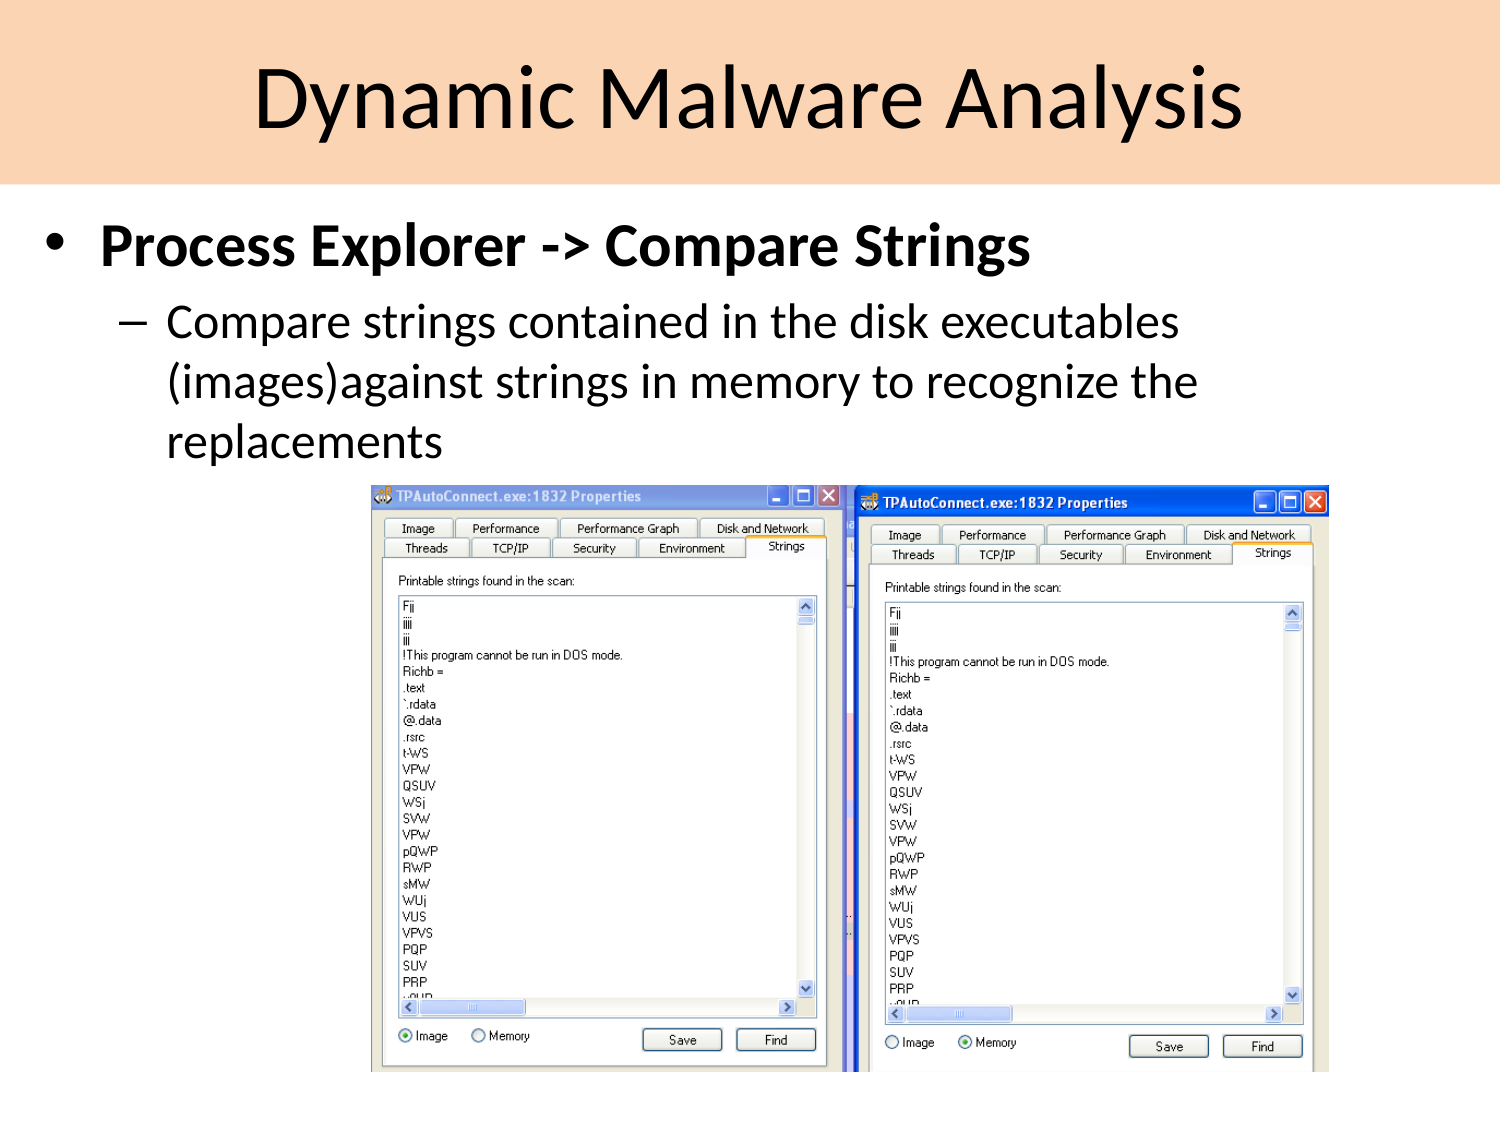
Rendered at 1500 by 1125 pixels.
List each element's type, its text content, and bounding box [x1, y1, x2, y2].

title Dynamic Malware Analysis [0, 0, 1500, 185]
list Process Explorer -> Compare Strings Compare strings contained in the disk executables (images)against strings in memory to recognize the replacements [29, 196, 1471, 1035]
picture [371, 484, 1329, 1072]
